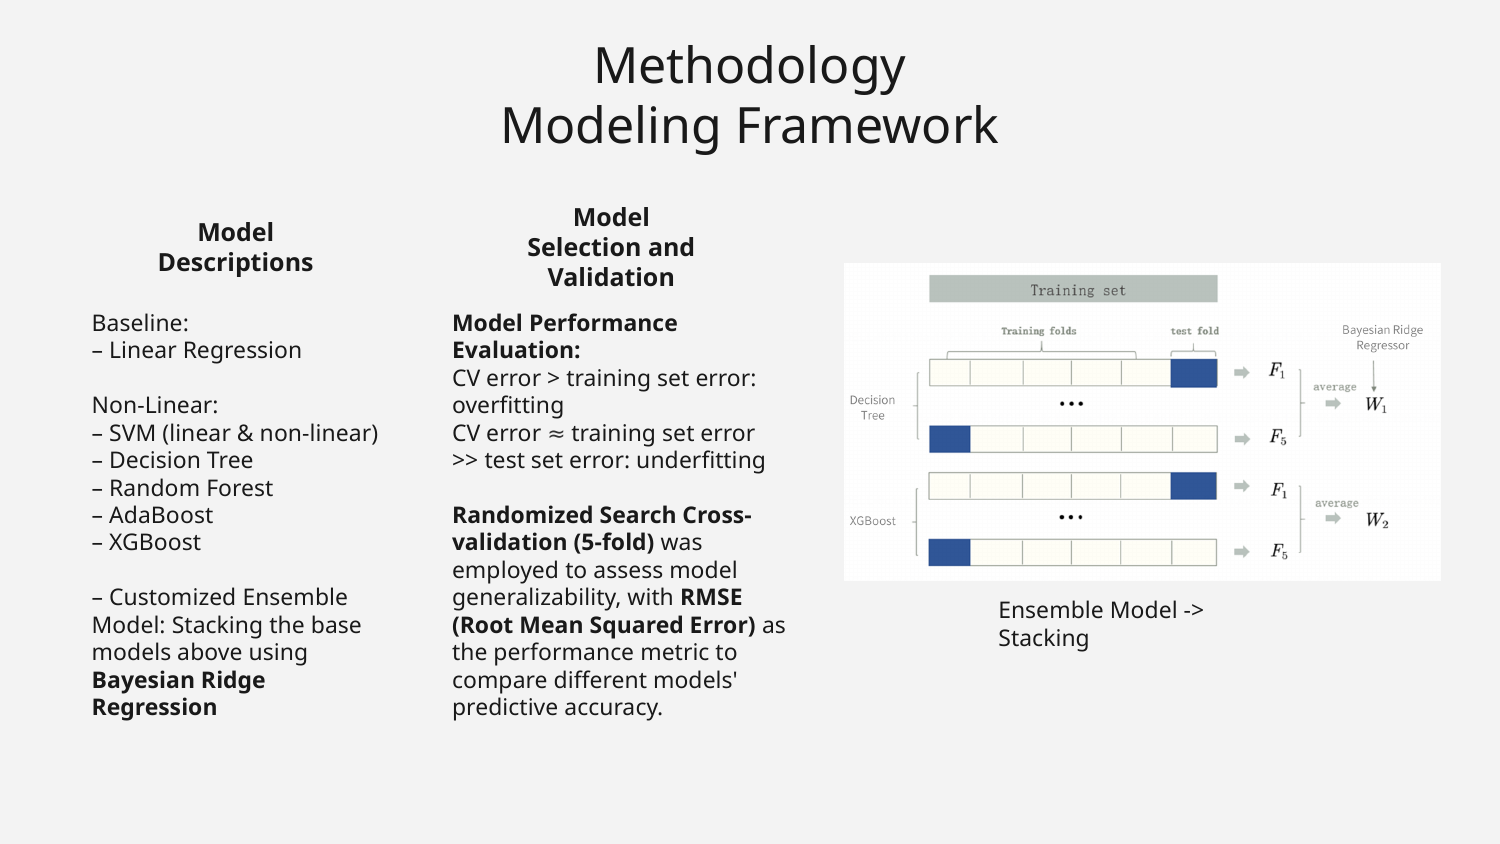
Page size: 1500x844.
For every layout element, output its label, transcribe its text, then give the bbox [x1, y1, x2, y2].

subtitle Baseline: – Linear Regression Non-Linear: – SVM (linear & non-linear) – Decision Tree – Random Forest – AdaBoost – XGBoost – Customized Ensemble Model: Stacking the base models above using Bayesian Ridge Regression [76, 293, 396, 640]
subtitle Model Performance Evaluation: CV error > training set error: overfitting CV error ≈ training set error >> test set error: underfitting Randomized Search Cross- validation (5-fold) was employed to assess model generalizability, with RMSE (Root Mean Squared Error) as the performance metric to compare different models' predictive accuracy. [437, 293, 802, 659]
title Model Selection and Validation [498, 206, 725, 286]
title Methodology Modeling Framework [365, 18, 1135, 171]
title Model Descriptions [129, 211, 343, 281]
picture [843, 262, 1441, 581]
text_box Ensemble Model -> Stacking [983, 589, 1302, 640]
